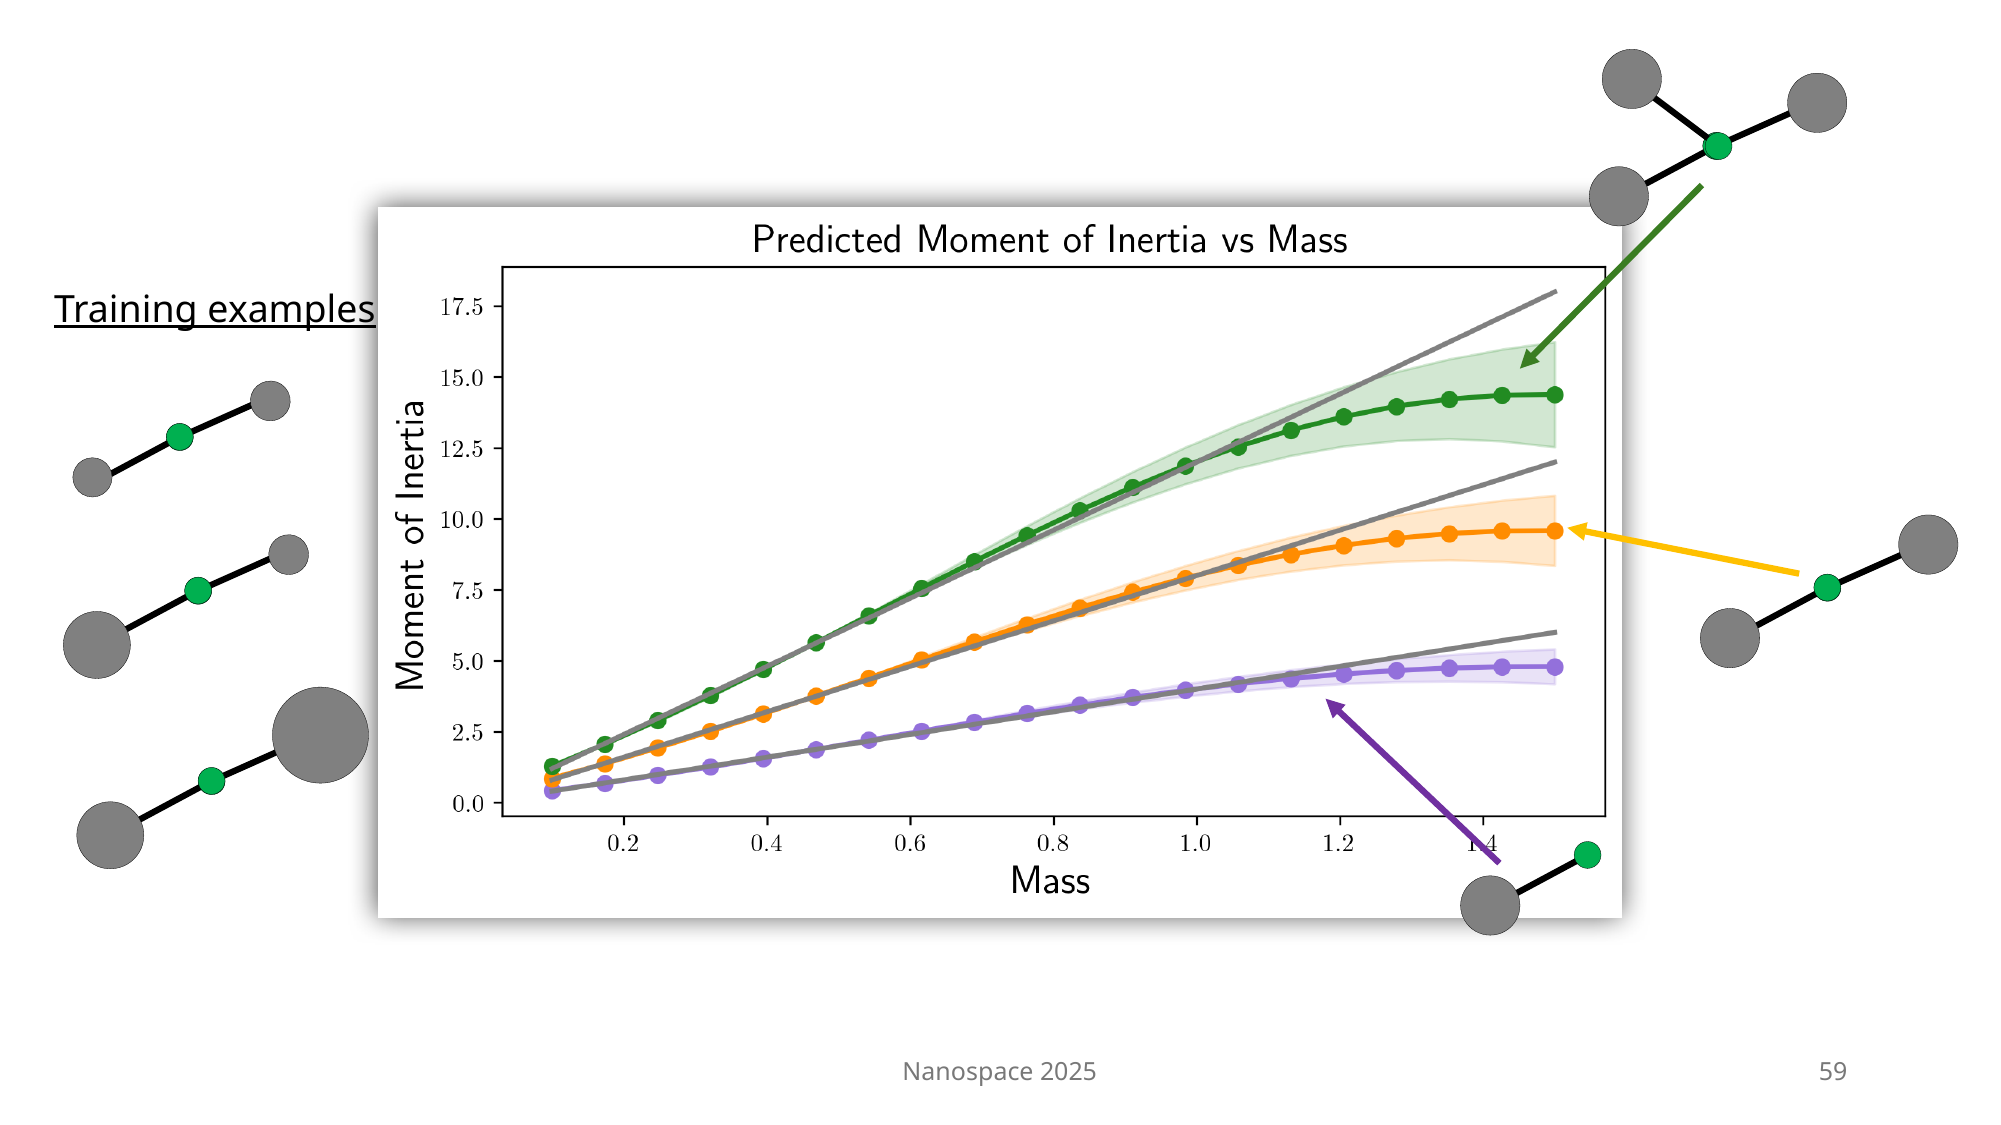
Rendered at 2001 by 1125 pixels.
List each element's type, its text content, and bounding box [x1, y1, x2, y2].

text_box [199, 553, 274, 595]
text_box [1325, 698, 1500, 864]
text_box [1699, 511, 1958, 669]
footer Nanospace 2025 [662, 1042, 1338, 1103]
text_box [1460, 840, 1602, 936]
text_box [137, 780, 213, 821]
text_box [1566, 527, 1699, 575]
picture [377, 207, 1623, 918]
slide_number 59 [1412, 1042, 1863, 1103]
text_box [212, 744, 287, 785]
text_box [180, 399, 255, 441]
text_box [213, 785, 225, 795]
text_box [1588, 37, 1847, 227]
text_box [181, 441, 193, 451]
text_box [199, 595, 211, 604]
text_box [166, 423, 180, 436]
text_box [72, 457, 113, 498]
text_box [1519, 184, 1703, 370]
text_box Training examples [39, 277, 377, 338]
text_box [76, 801, 144, 869]
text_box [106, 436, 181, 477]
text_box [198, 767, 212, 780]
text_box [272, 687, 369, 784]
text_box [63, 611, 131, 679]
text_box [250, 381, 291, 421]
text_box [268, 534, 309, 575]
text_box [184, 577, 199, 590]
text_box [124, 590, 199, 631]
